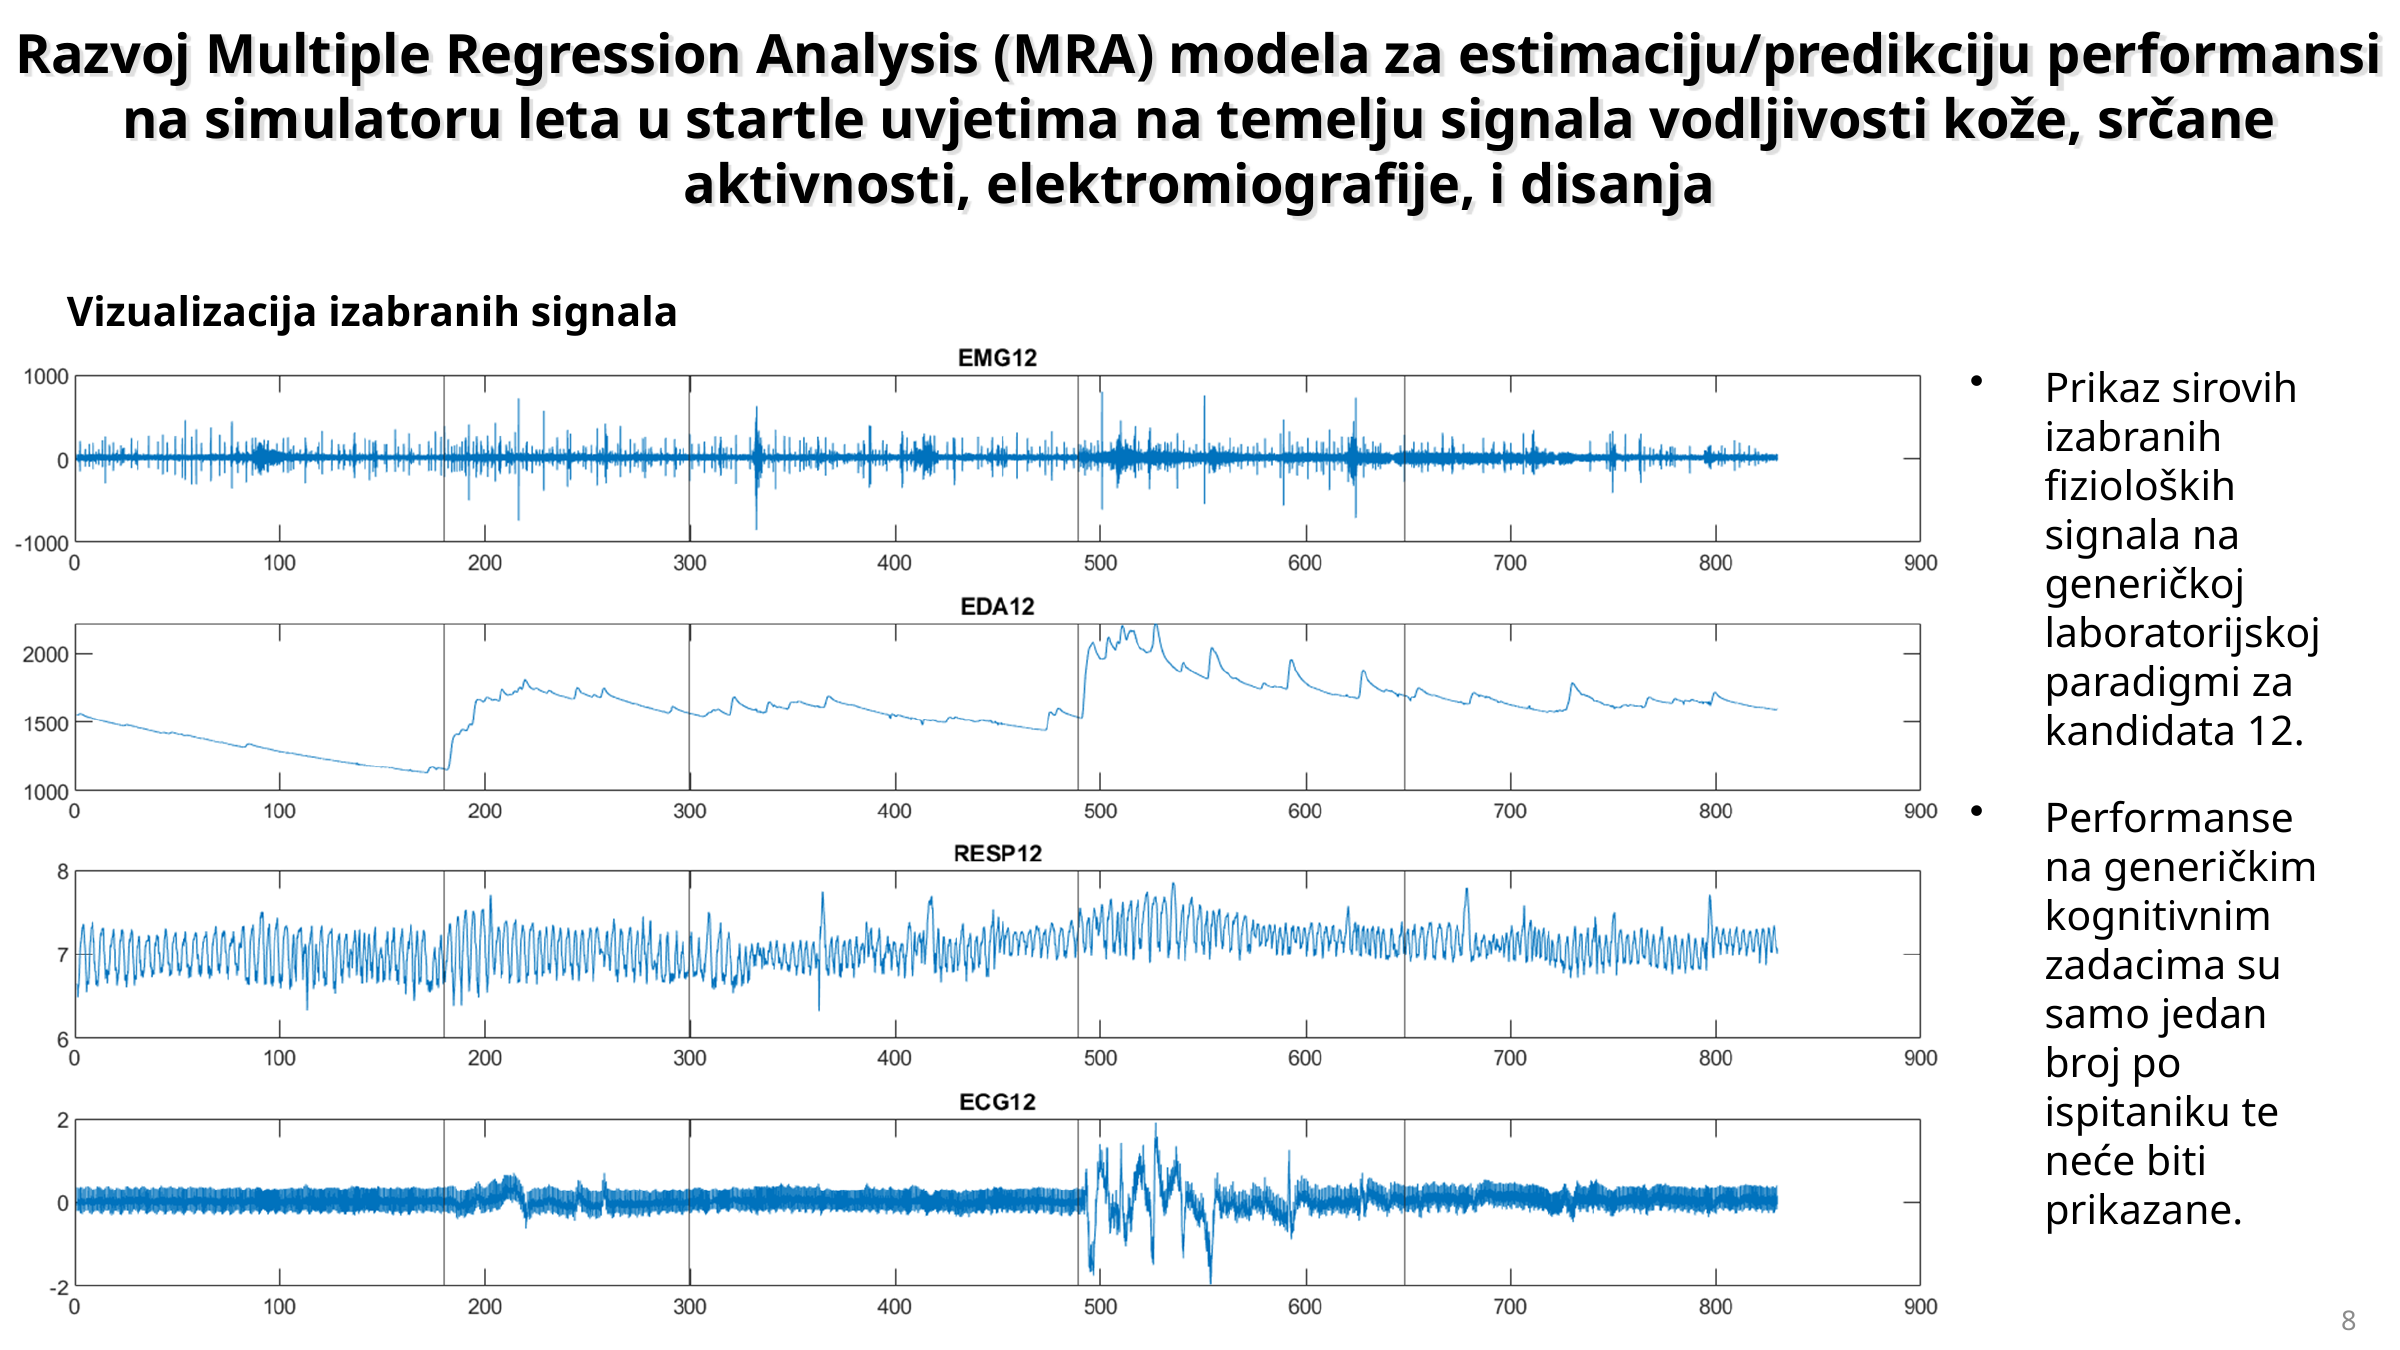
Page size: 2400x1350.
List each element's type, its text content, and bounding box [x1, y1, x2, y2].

slide_number 8 [1831, 1285, 2372, 1350]
list Vizualizacija izabranih signala [51, 277, 2346, 343]
text_box Prikaz sirovih izabranih fizioloških signala na generičkoj laboratorijskoj paradigmi za kandidata 12. Performanse na generičkim kognitivnim zadacima su samo jedan broj po ispitaniku te neće biti prikazane. [1962, 353, 2346, 1241]
picture [0, 342, 1958, 1332]
title Razvoj Multiple Regression Analysis (MRA) modela za estimaciju/predikciju performansi na simulatoru leta u startle uvjetima na temelju signala vodljivosti kože, srčane aktivnosti, elektromiografije, i disanja [0, 9, 2400, 222]
